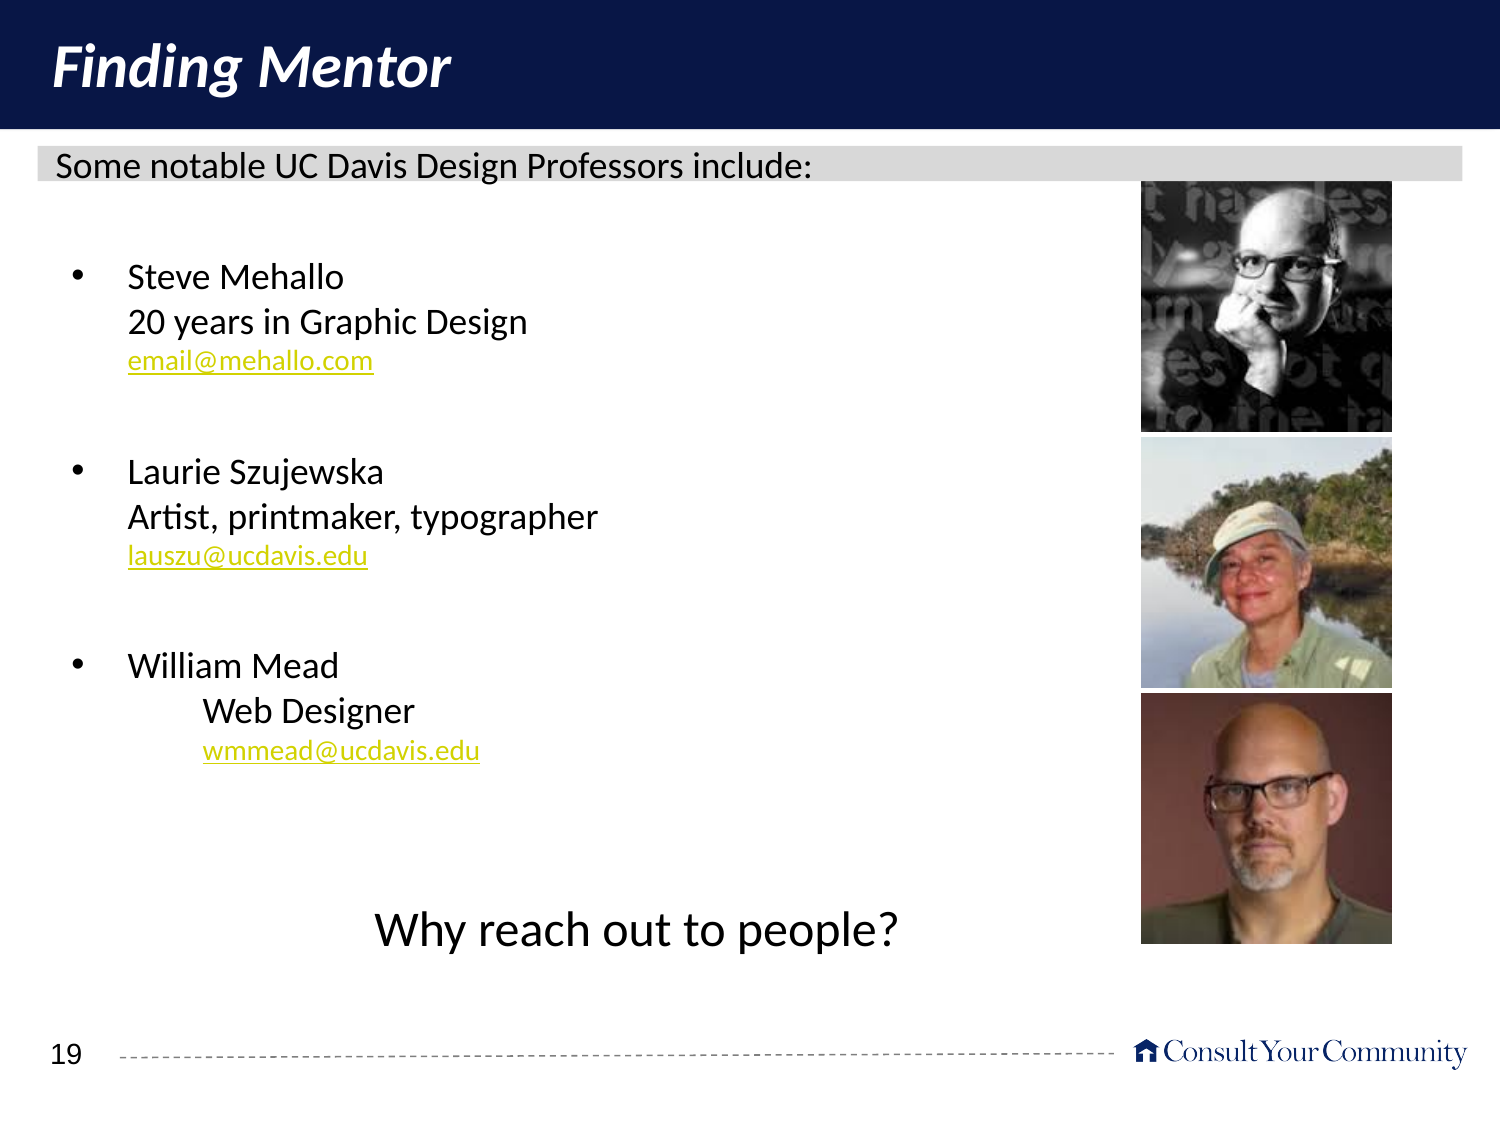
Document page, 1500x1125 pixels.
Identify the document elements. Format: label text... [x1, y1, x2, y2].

picture [1141, 693, 1392, 944]
list Some notable UC Davis Design Professors include: [37, 145, 1463, 182]
picture [1132, 1029, 1474, 1076]
title Finding Mentor [37, 10, 1463, 116]
slide_number ‹#› [34, 1031, 109, 1075]
picture [1141, 180, 1392, 432]
list Steve Mehallo 20 years in Graphic Design email@mehallo.com Laurie Szujewska Artist, printmaker, typographer lauszu@ucdavis.edu William Mead Web Designer wmmead@ucdavis.edu [37, 191, 1463, 959]
text_box Why reach out to people? [315, 881, 971, 1014]
picture [1141, 437, 1392, 688]
